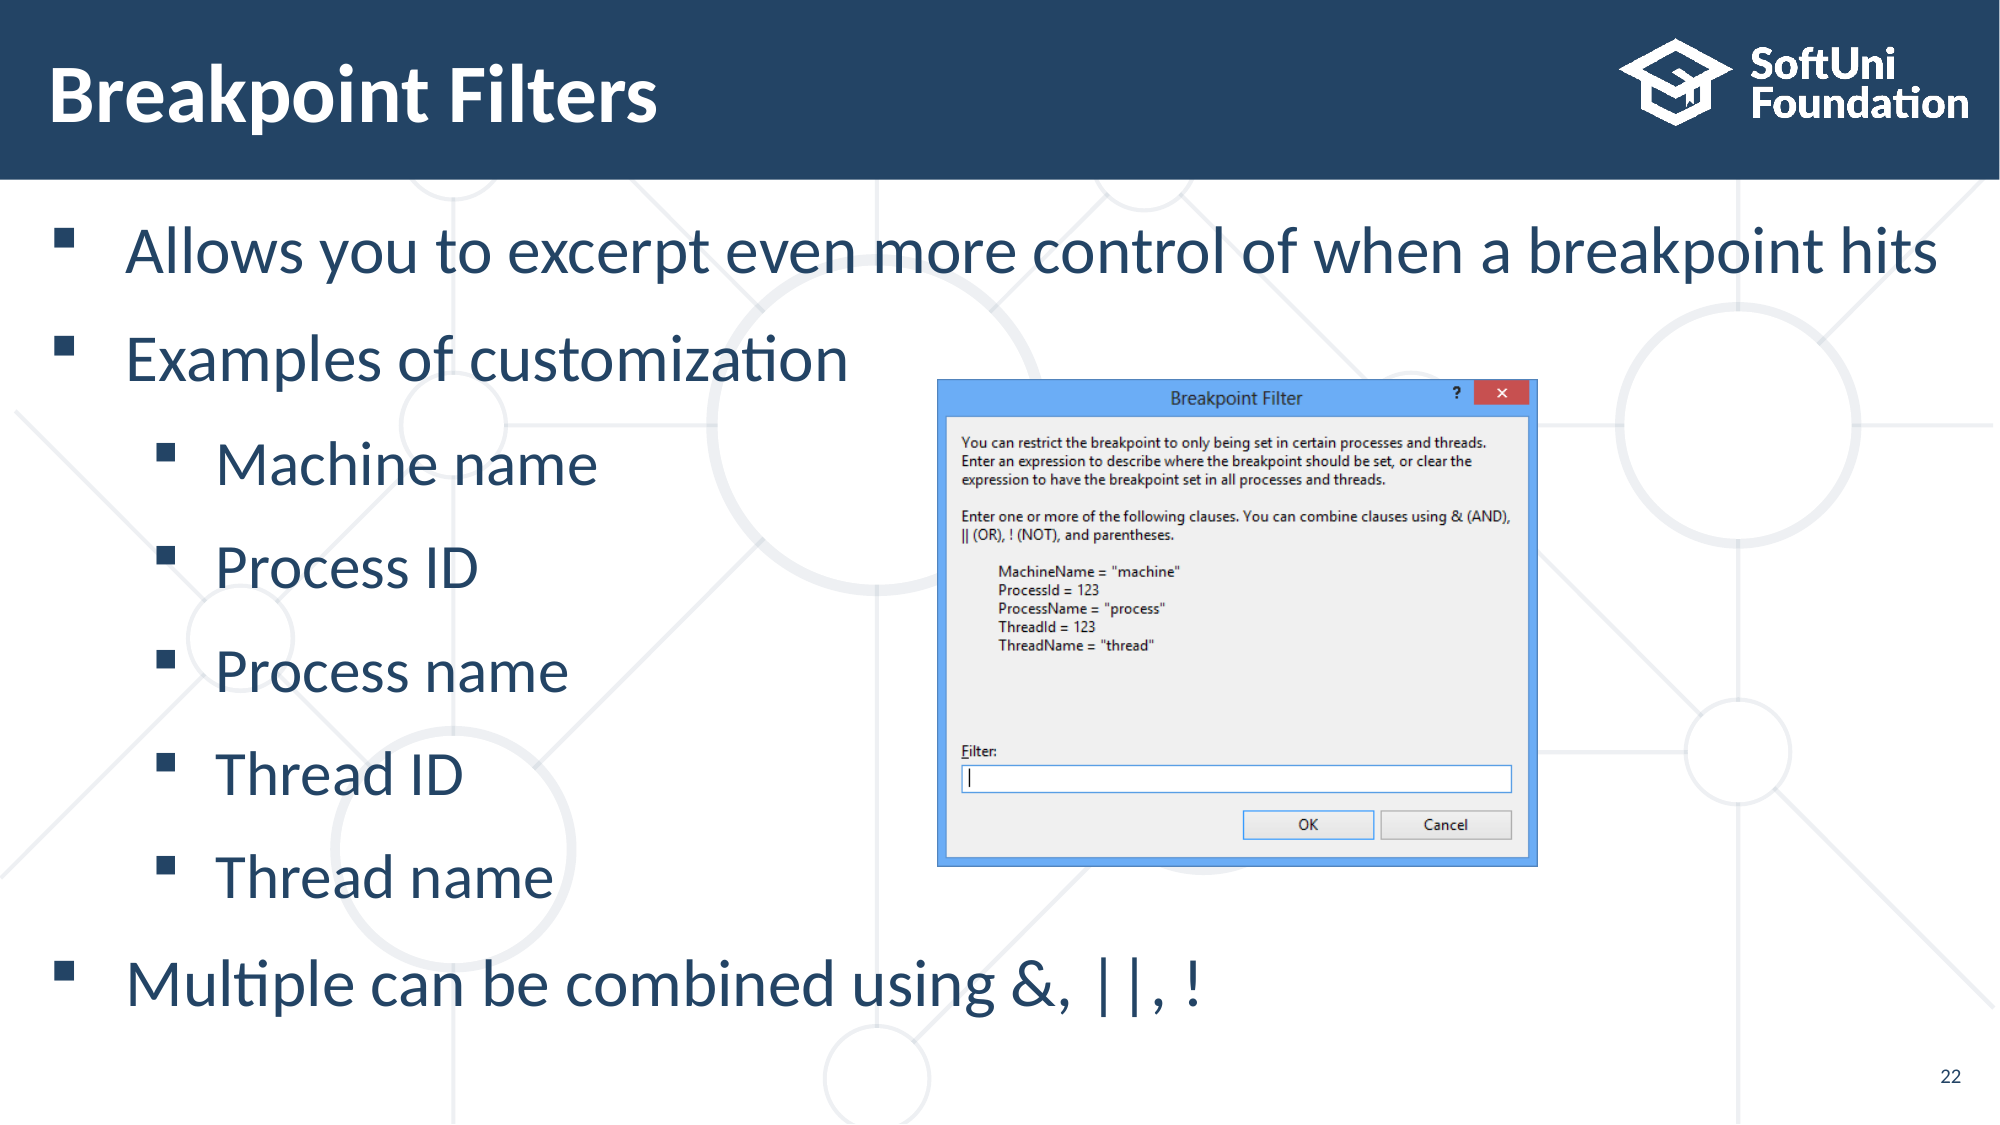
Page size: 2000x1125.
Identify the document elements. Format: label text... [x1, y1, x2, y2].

slide_number 22 [1896, 1049, 1968, 1101]
picture [1618, 38, 1968, 126]
title Breakpoint Filters [31, 16, 1591, 162]
picture [936, 378, 1538, 867]
list Allows you to excerpt even more control of when a breakpoint hits Examples of customization Machine name Process ID Process name Thread ID Thread name Multiple can be combined using &, ||, ! [31, 196, 1970, 1050]
